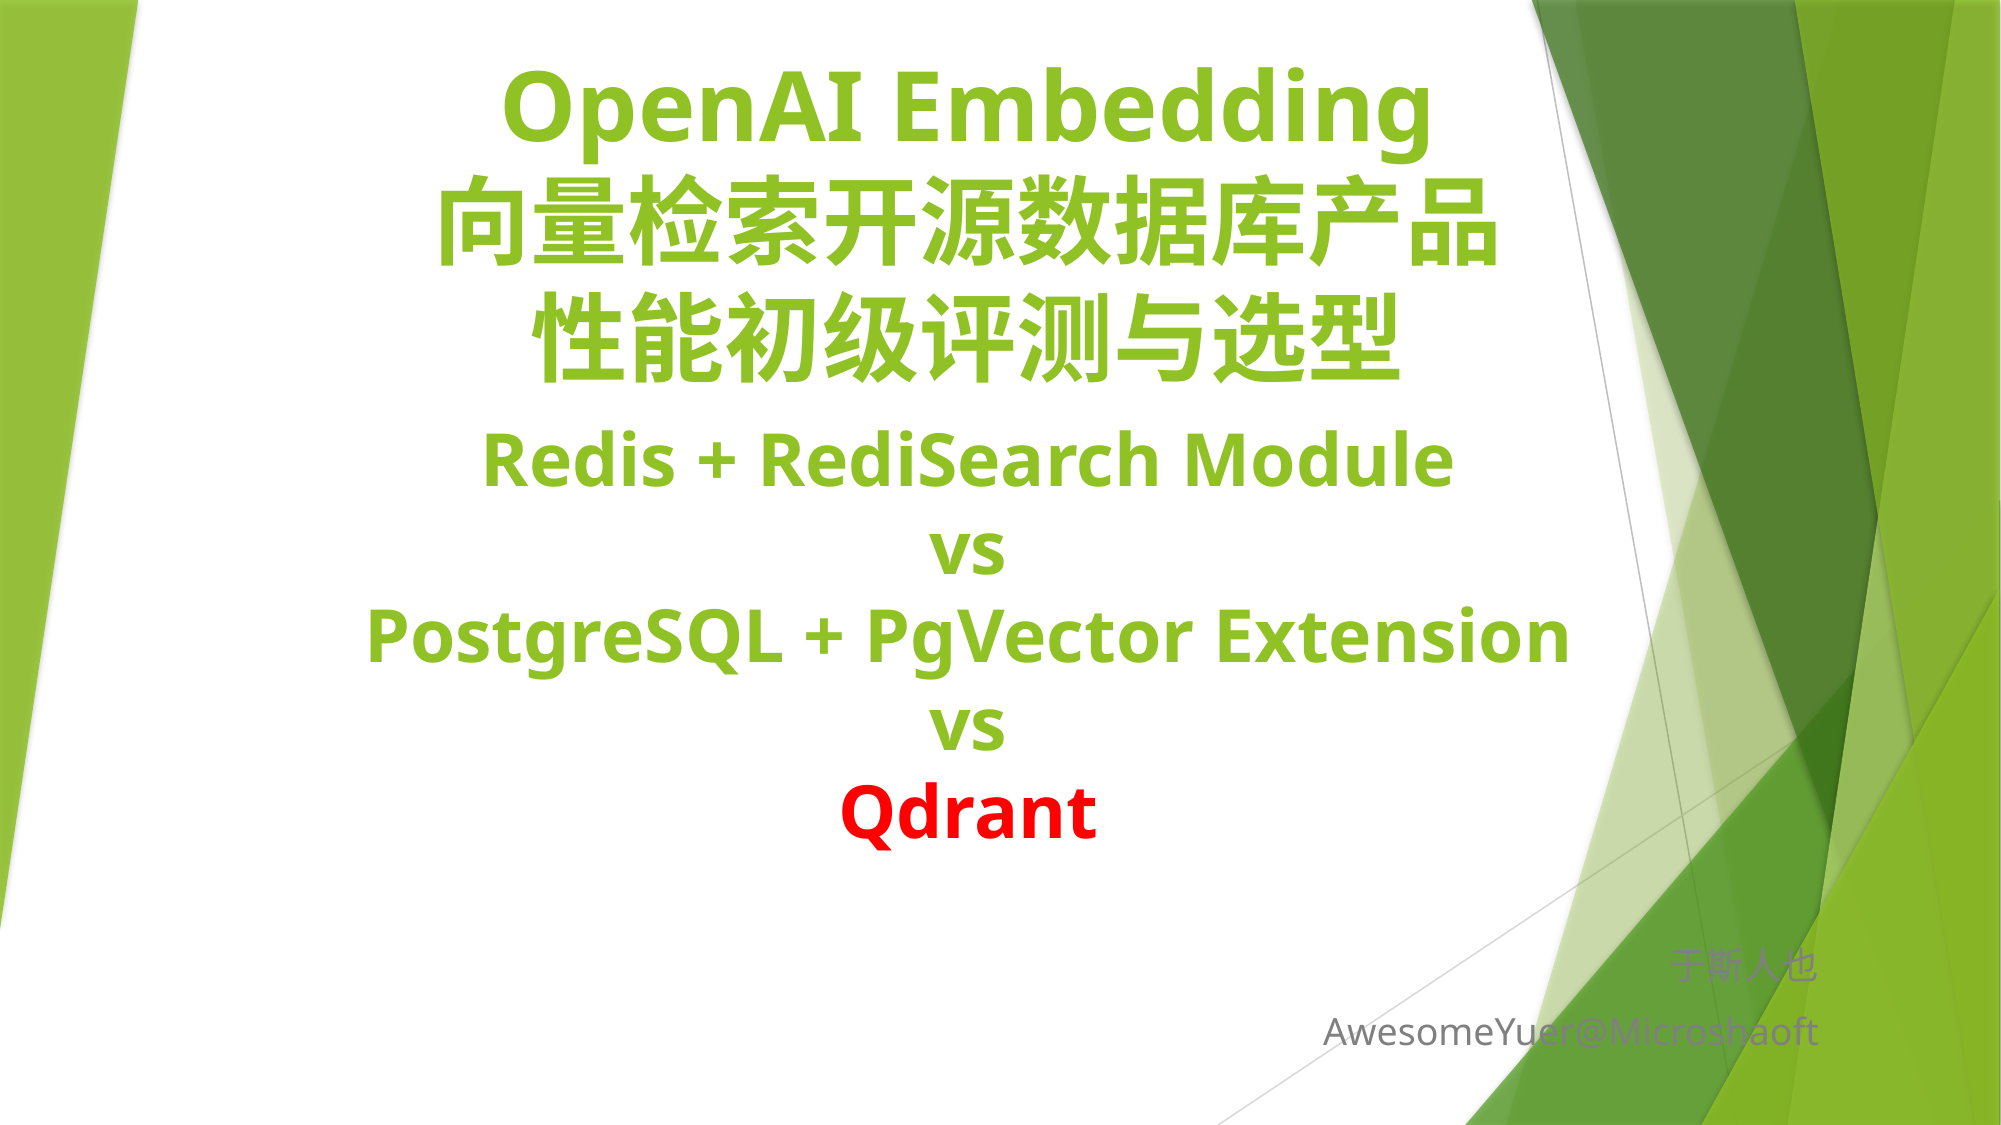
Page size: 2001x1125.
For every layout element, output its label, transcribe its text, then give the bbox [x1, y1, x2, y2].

title OpenAI Embedding 向量检索开源数据库产品 性能初级评测与选型 Redis + RediSearch Module vs PostgreSQL + PgVector Extension vs Qdrant [218, 28, 1719, 980]
subtitle 于斯人也 AwesomeYuer@Microshaoft [334, 789, 1835, 1061]
